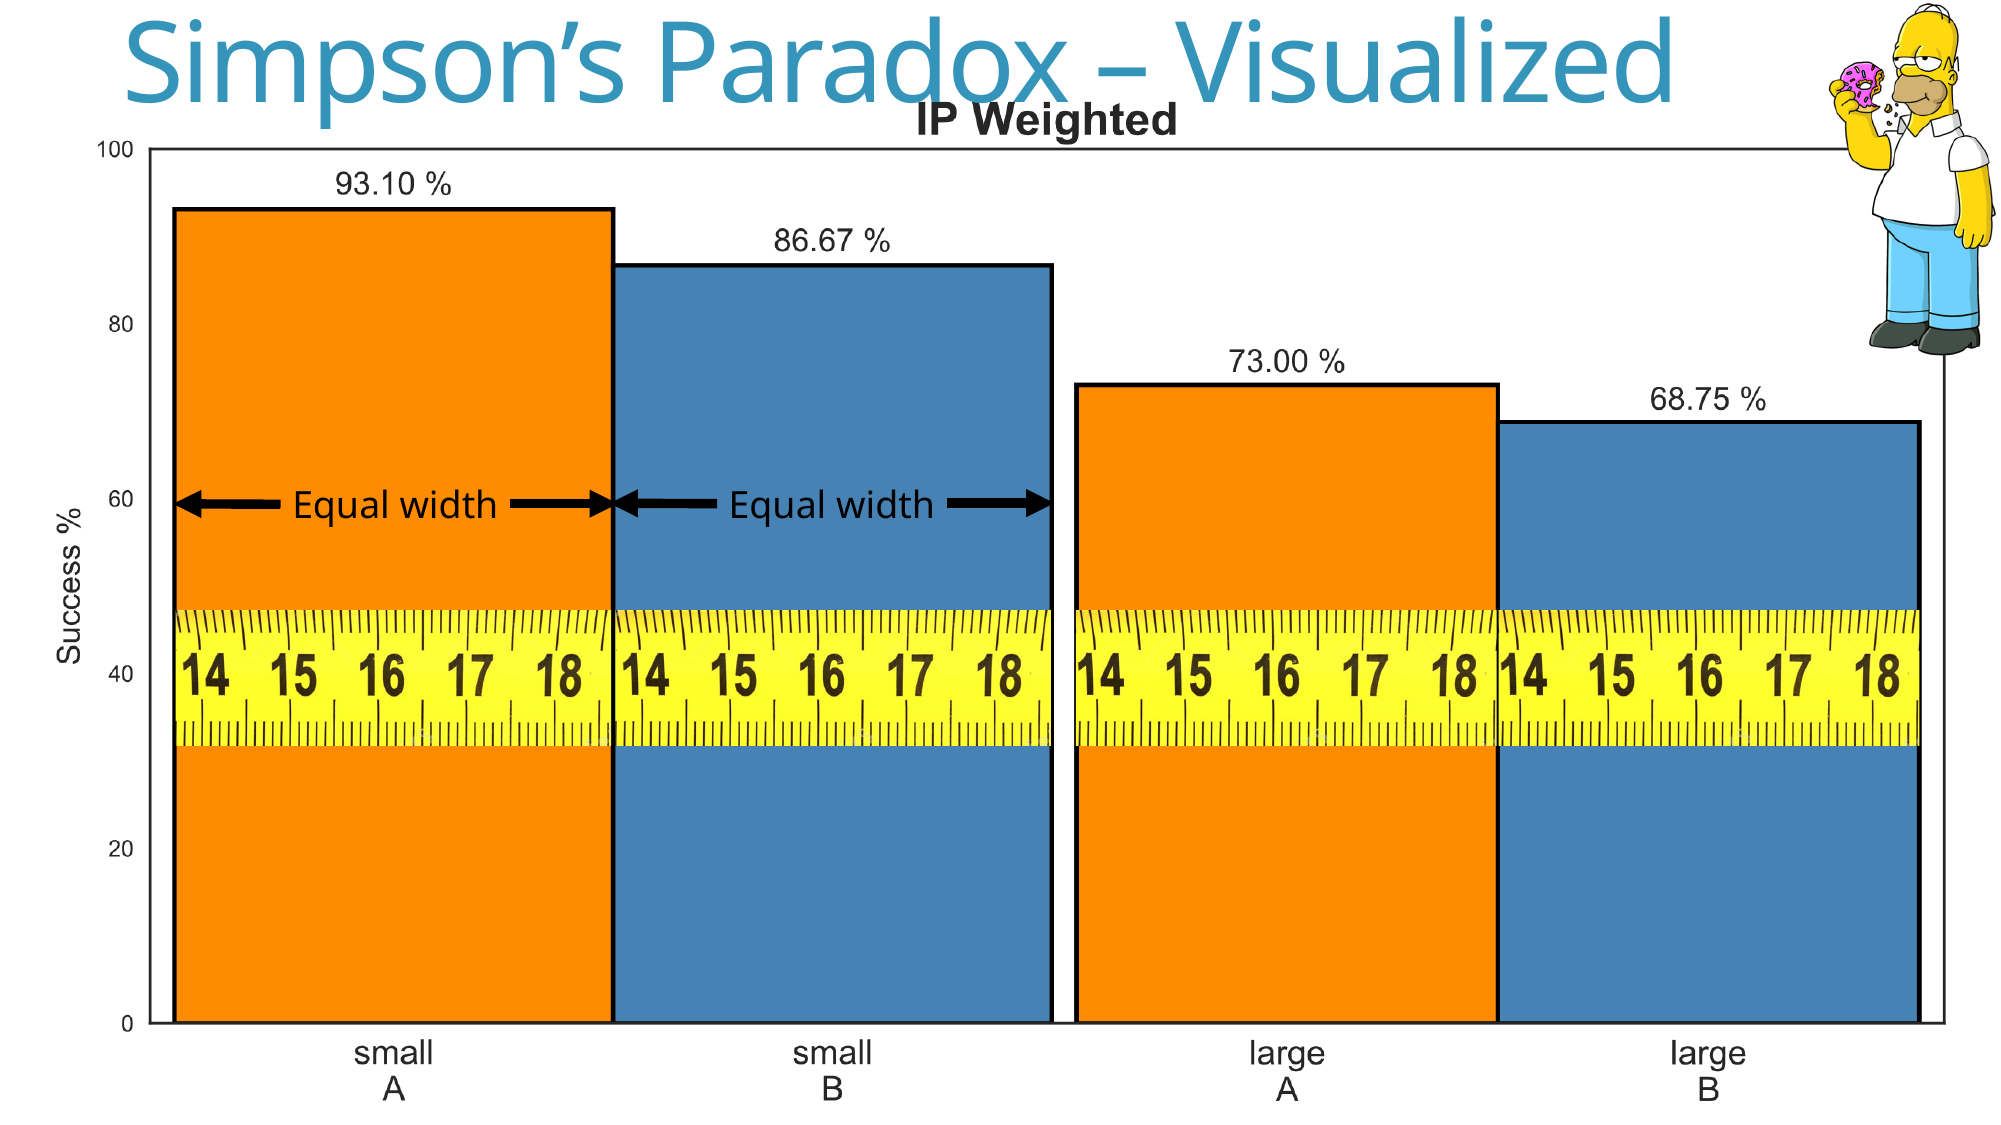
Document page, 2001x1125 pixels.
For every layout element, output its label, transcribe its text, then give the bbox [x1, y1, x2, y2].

text_box Simpson’s Paradox – Visualized [107, 3, 1825, 85]
picture [40, 0, 2000, 1124]
